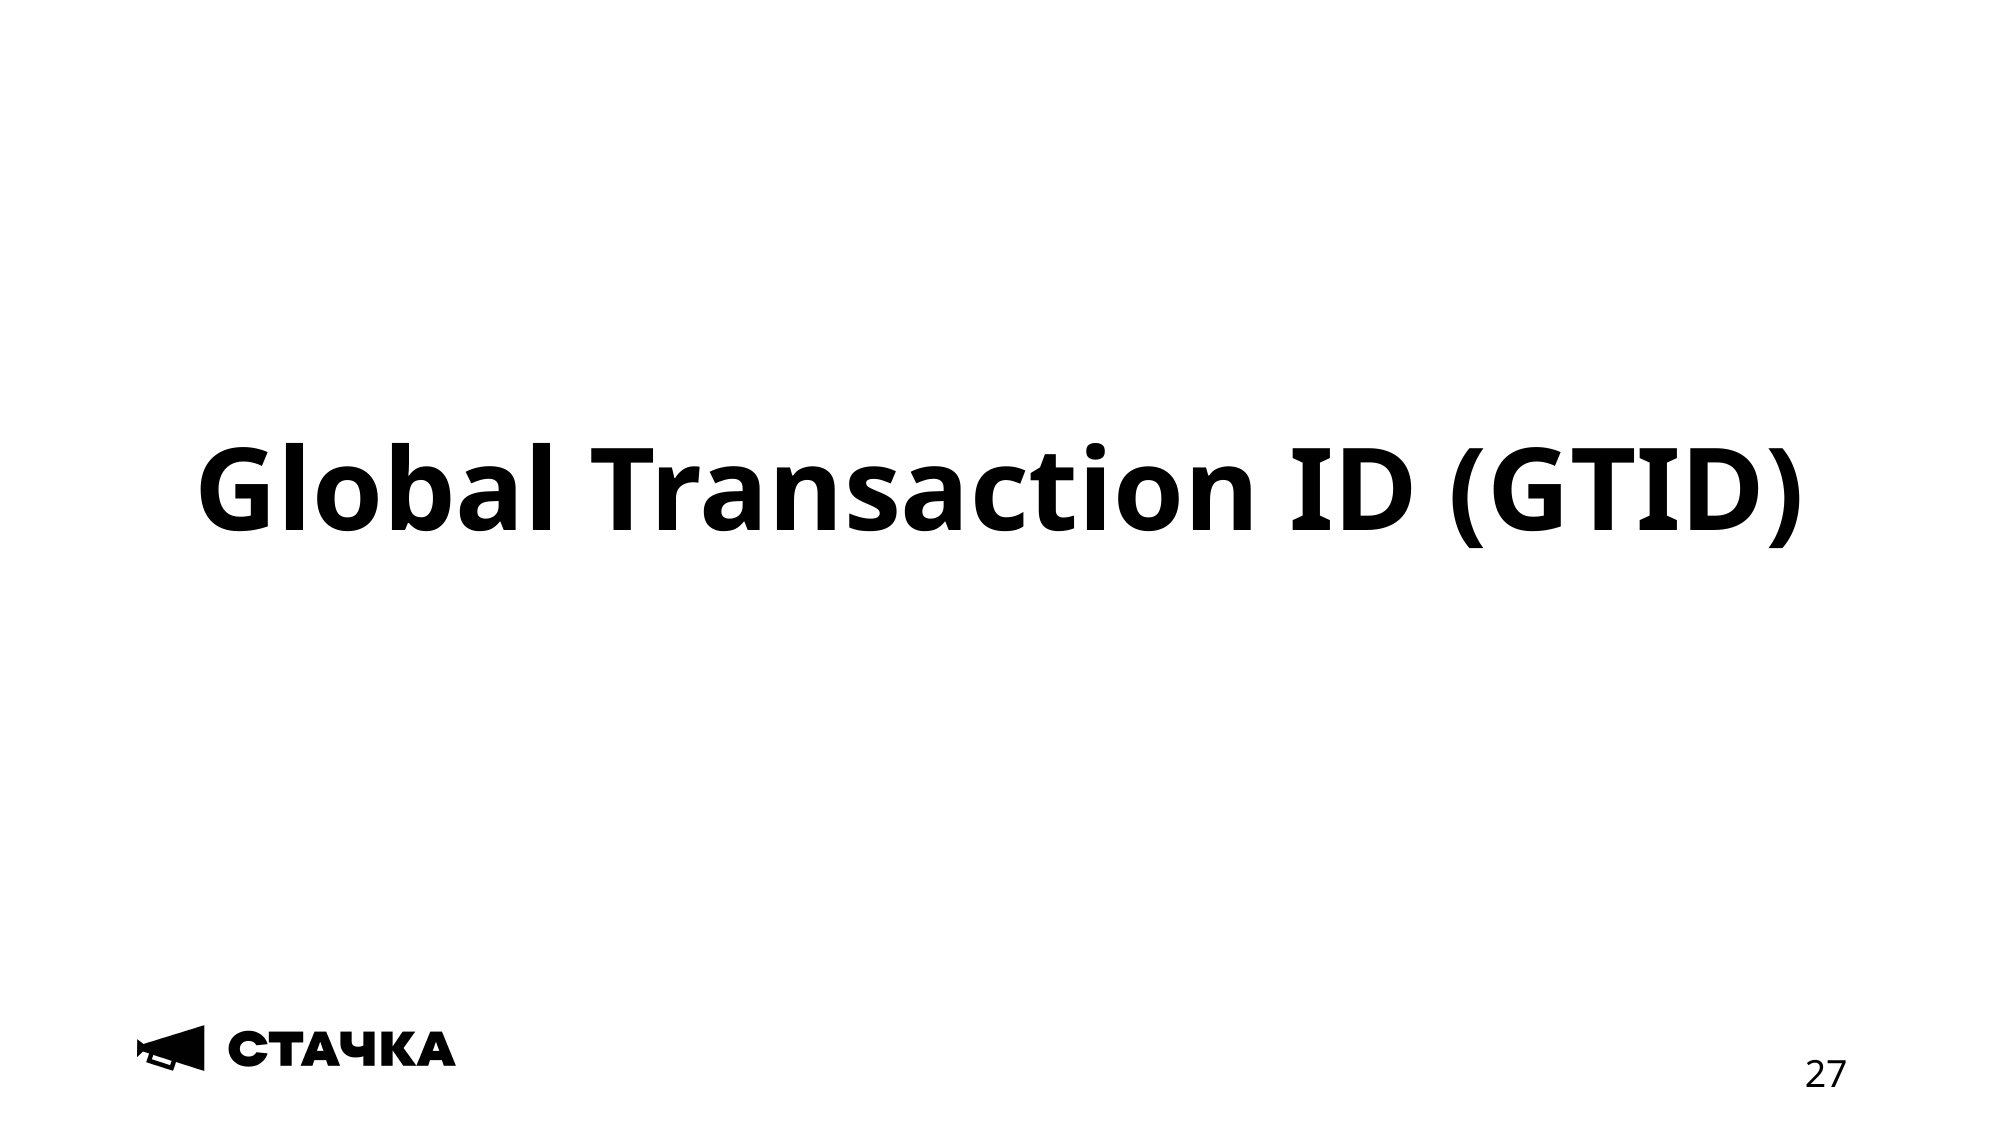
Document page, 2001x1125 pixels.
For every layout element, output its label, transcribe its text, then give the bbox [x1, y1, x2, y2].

slide_number 28 [1412, 1042, 1863, 1103]
text_box Global Transaction ID (GTID) [179, 408, 1821, 561]
picture [137, 1022, 456, 1073]
